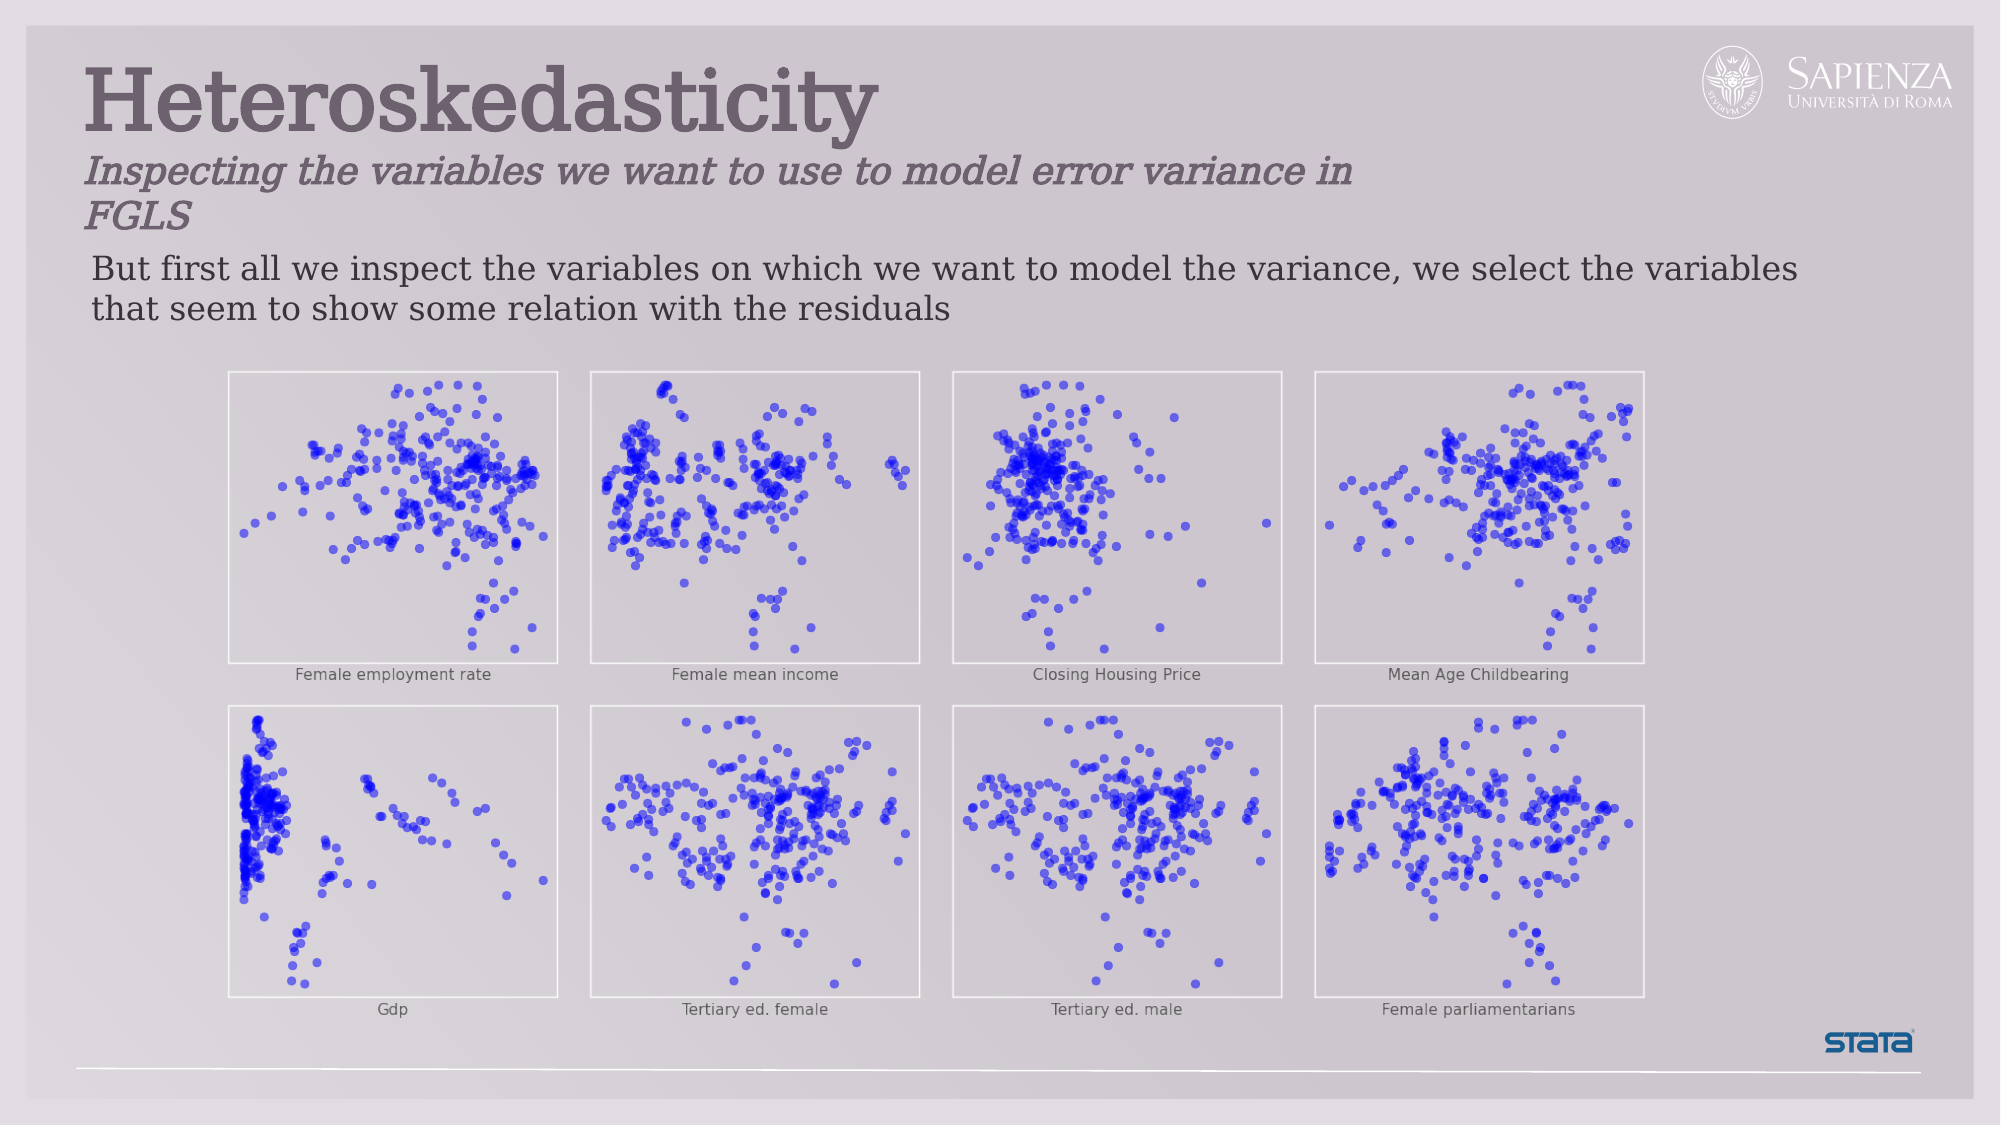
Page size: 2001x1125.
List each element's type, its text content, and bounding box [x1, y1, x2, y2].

text_box But first all we inspect the variables on which we want to model the variance, we select the variables that seem to show some relation with the residuals [76, 239, 1884, 375]
picture [0, 274, 1915, 1086]
text_box Heteroskedasticity Inspecting the variables we want to use to model error variance in FGLS [67, 38, 1422, 244]
picture [1676, 19, 1977, 145]
